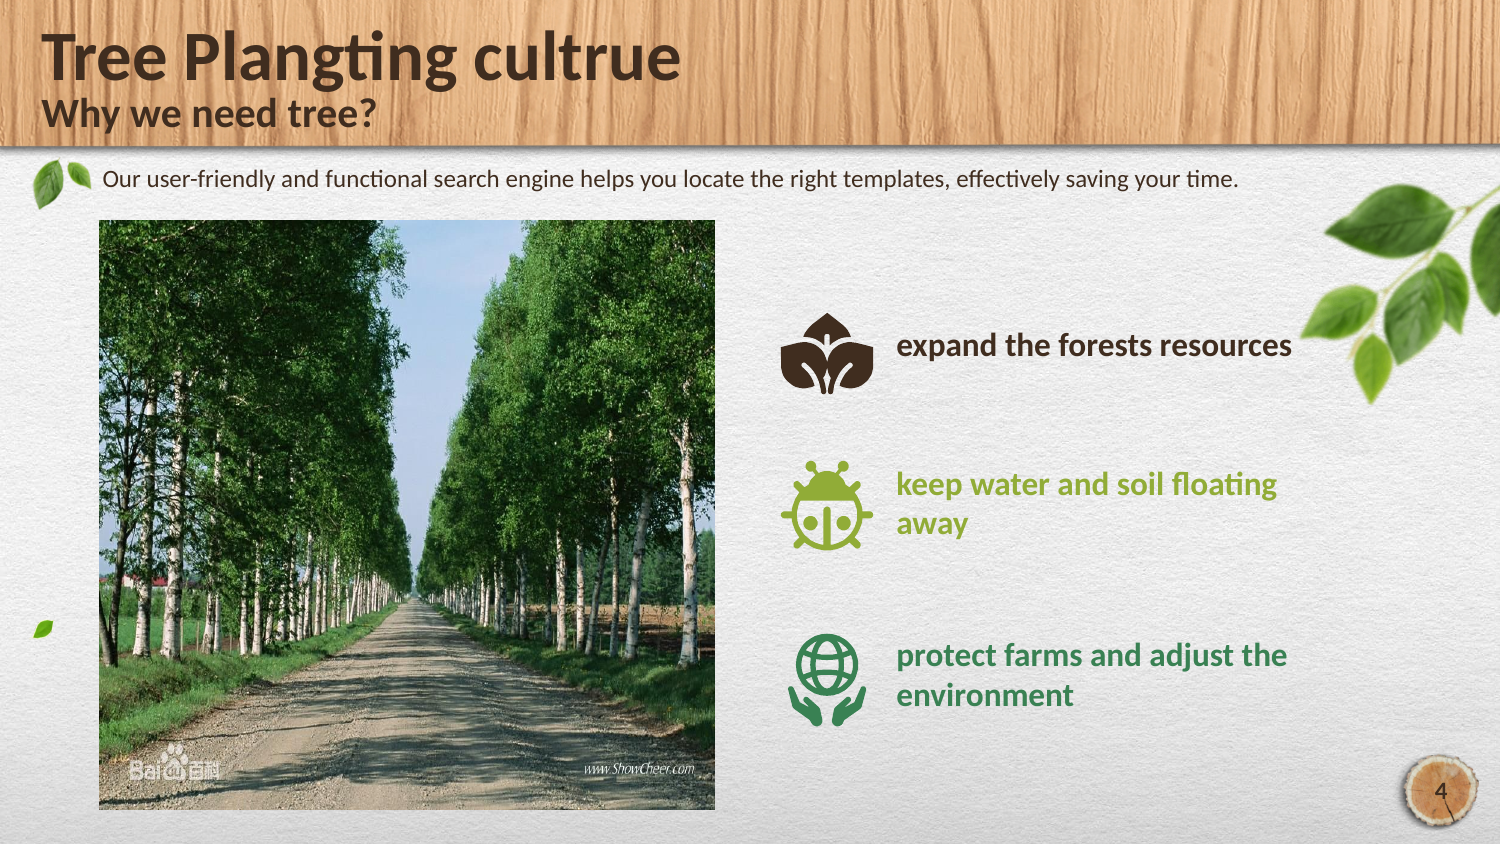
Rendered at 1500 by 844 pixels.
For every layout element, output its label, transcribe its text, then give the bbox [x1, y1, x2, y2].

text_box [780, 312, 1300, 395]
list Tree Plangting cultrue [41, 9, 1471, 86]
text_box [787, 592, 1300, 727]
picture [0, 0, 1500, 811]
list Why we need tree? [41, 86, 1471, 137]
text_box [29, 617, 94, 739]
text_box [29, 156, 92, 208]
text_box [780, 420, 1300, 551]
picture [1388, 751, 1480, 833]
text_box Our user-friendly and functional search engine helps you locate the right templates, effectively saving your time. [102, 162, 1291, 193]
